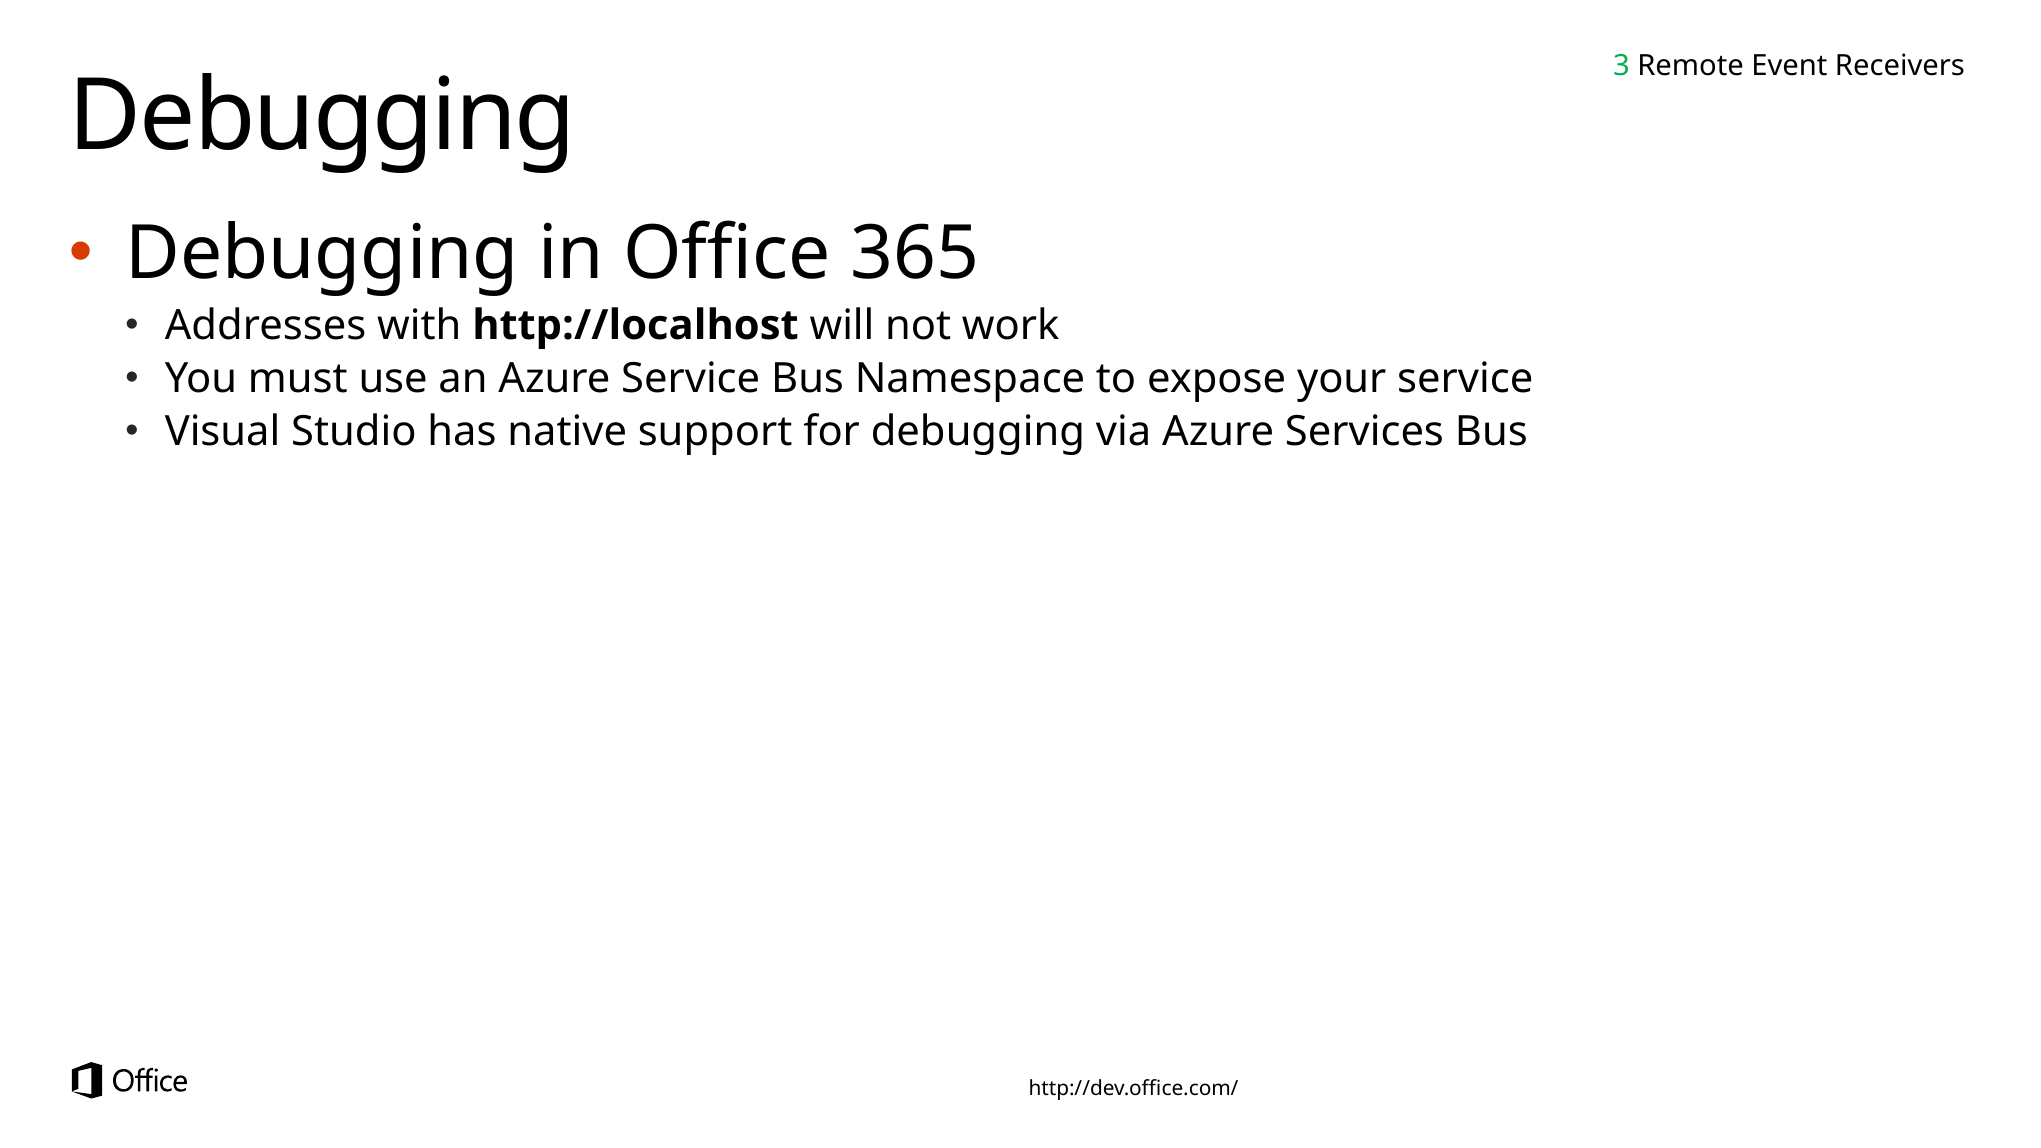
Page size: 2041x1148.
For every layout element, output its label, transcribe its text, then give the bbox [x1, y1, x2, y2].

list Debugging in Office 365 Addresses with http://localhost will not work You must use an Azure Service Bus Namespace to expose your service Visual Studio has native support for debugging via Azure Services Bus [45, 199, 1996, 478]
footer 3 Remote Event Receivers [1306, 48, 1996, 110]
title Debugging [45, 48, 1996, 199]
